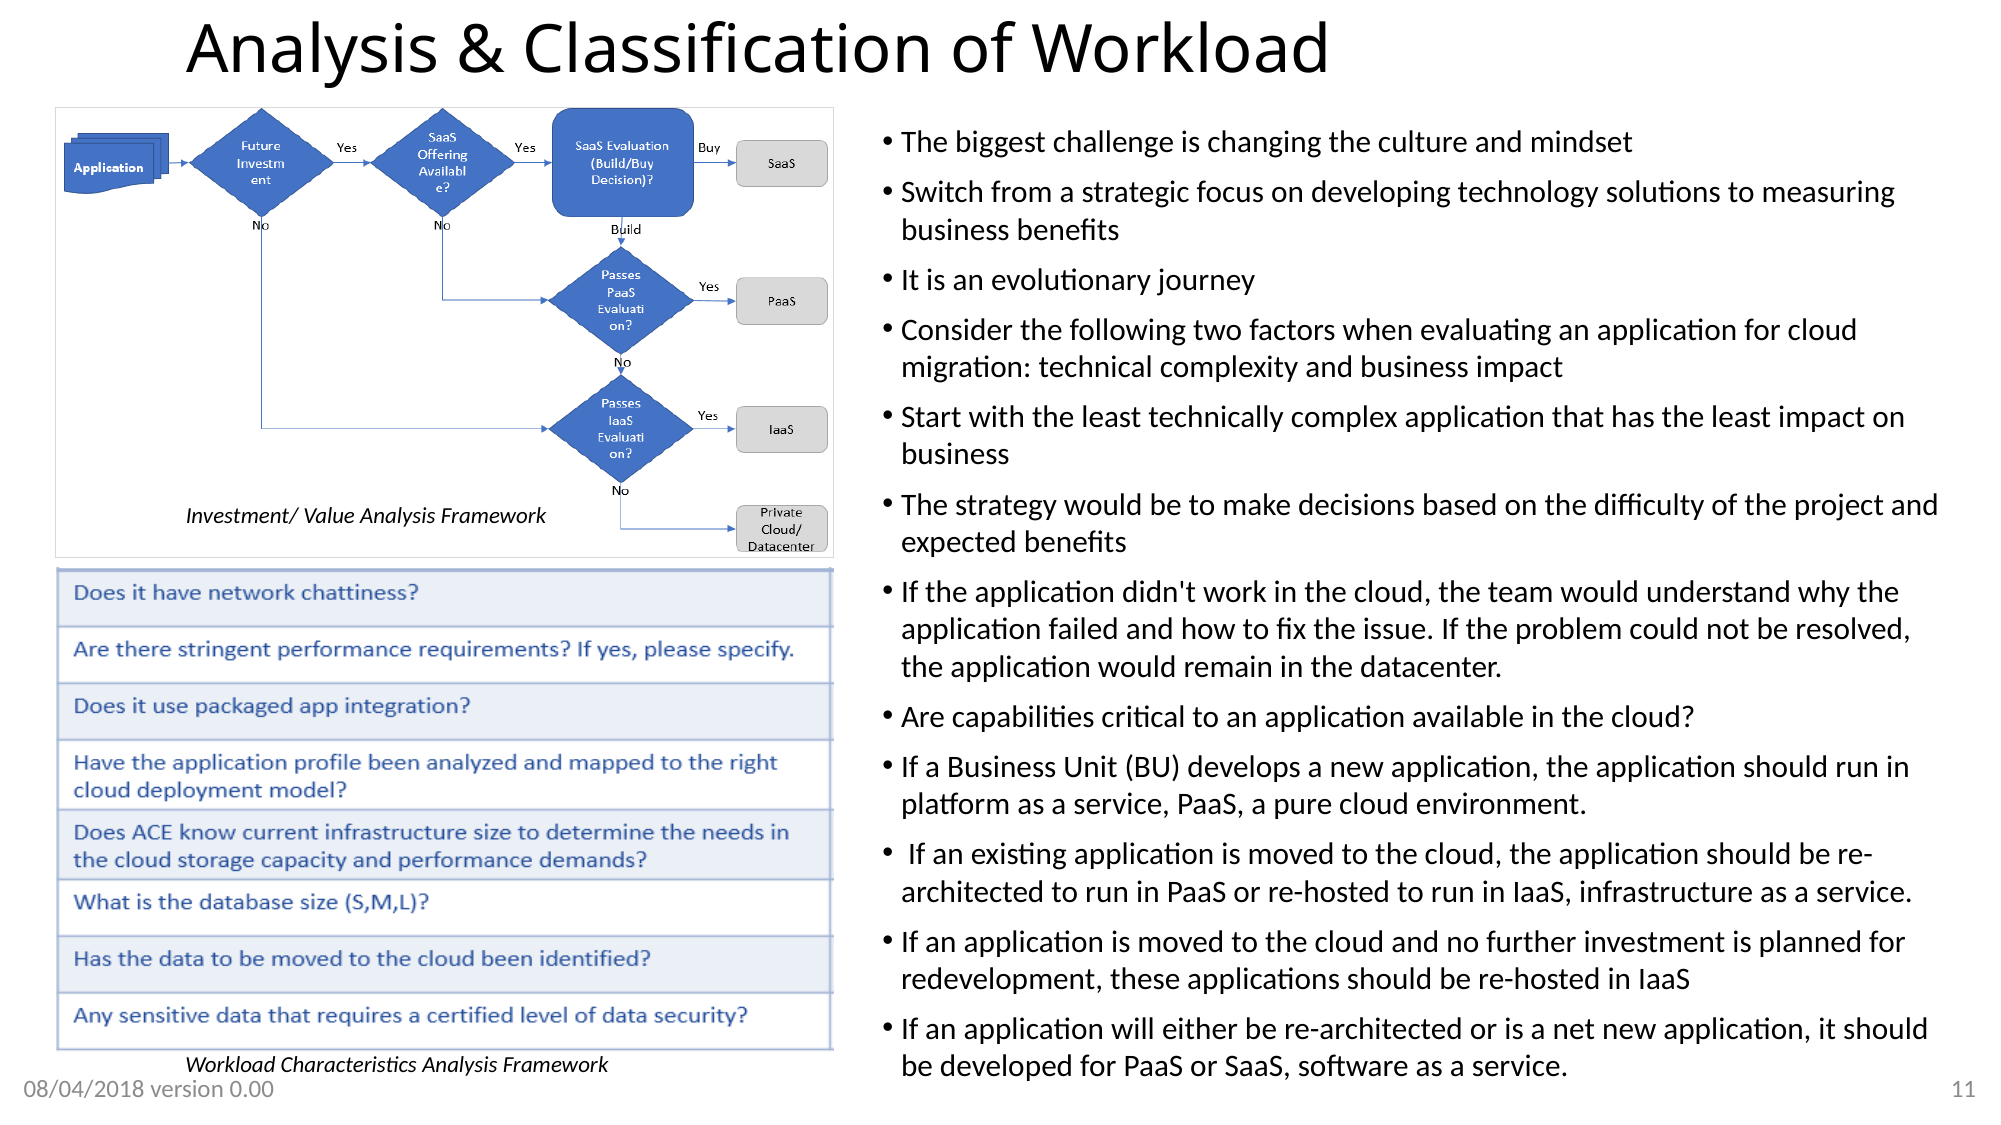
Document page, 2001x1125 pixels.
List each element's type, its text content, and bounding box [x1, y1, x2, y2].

text_box The biggest challenge is changing the culture and mindset Switch from a strategic focus on developing technology solutions to measuring business benefits It is an evolutionary journey Consider the following two factors when evaluating an application for cloud migration: technical complexity and business impact Start with the least technically complex application that has the least impact on business The strategy would be to make decisions based on the difficulty of the project and expected benefits If the application didn't work in the cloud, the team would understand why the application failed and how to fix the issue. If the problem could not be resolved, the application would remain in the datacenter. Are capabilities critical to an application available in the cloud? If a Business Unit (BU) develops a new application, the application should run in platform as a service, PaaS, a pure cloud environment. If an existing application is moved to the cloud, the application should be re-architected to run in PaaS or re-hosted to run in IaaS, infrastructure as a service. If an application is moved to the cloud and no further investment is planned for redevelopment, these applications should be re-hosted in IaaS If an application will either be re-architected or is a net new application, it should be developed for PaaS or SaaS, software as a service. [867, 114, 1972, 1091]
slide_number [8, 1057, 459, 1118]
text_box Analysis & Classification of Workload [171, 0, 1519, 94]
picture [55, 567, 834, 1053]
slide_number 11 [1541, 1057, 1992, 1118]
picture [55, 107, 834, 558]
text_box Workload Characteristics Analysis Framework [170, 1053, 658, 1084]
